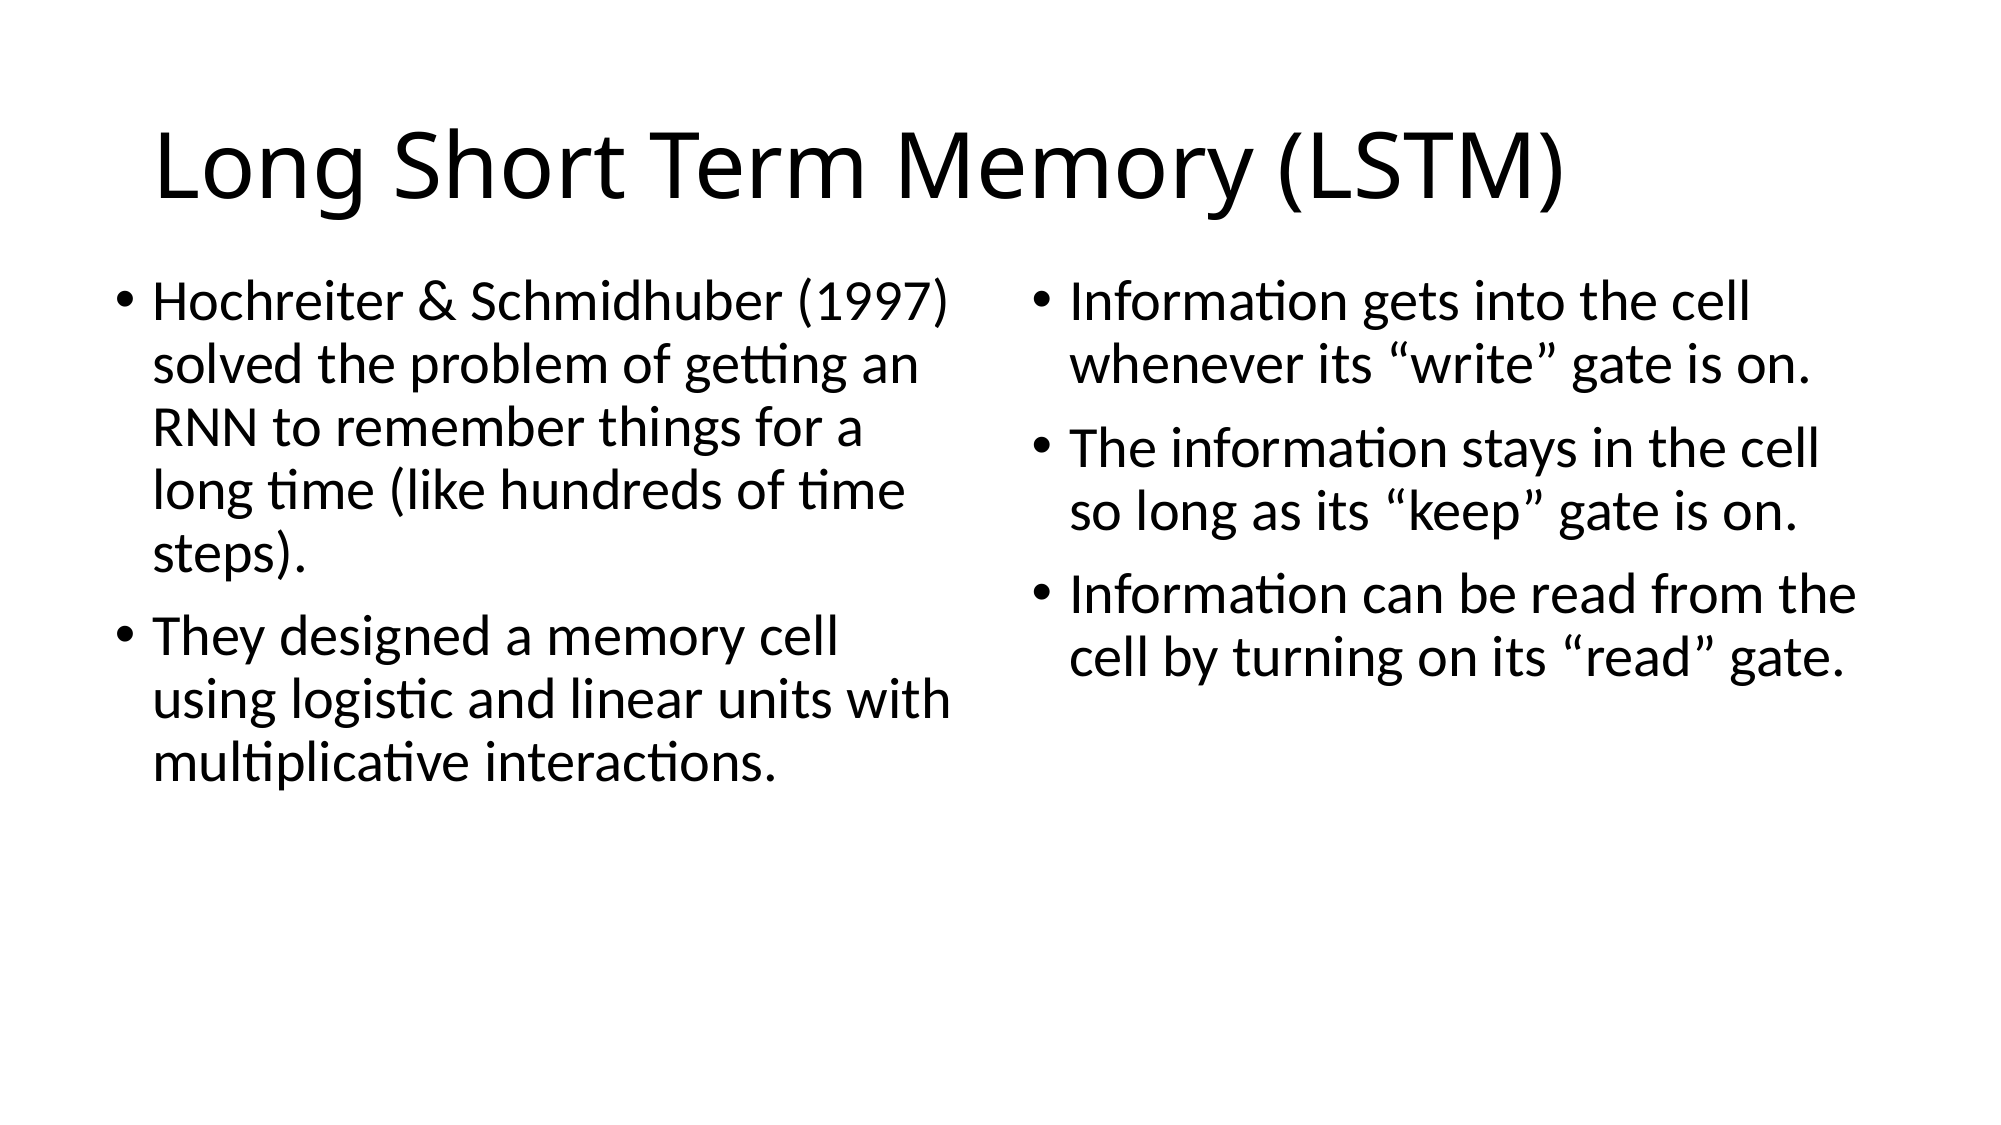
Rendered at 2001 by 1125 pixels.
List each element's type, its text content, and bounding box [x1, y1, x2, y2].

list Information gets into the cell whenever its “write” gate is on. The information stays in the cell so long as its “keep” gate is on. Information can be read from the cell by turning on its “read” gate. [1016, 262, 1900, 1005]
list Hochreiter & Schmidhuber (1997) solved the problem of getting an RNN to remember things for a long time (like hundreds of time steps). They designed a memory cell using logistic and linear units with multiplicative interactions. [99, 262, 984, 1005]
title Long Short Term Memory (LSTM) [137, 59, 1863, 278]
